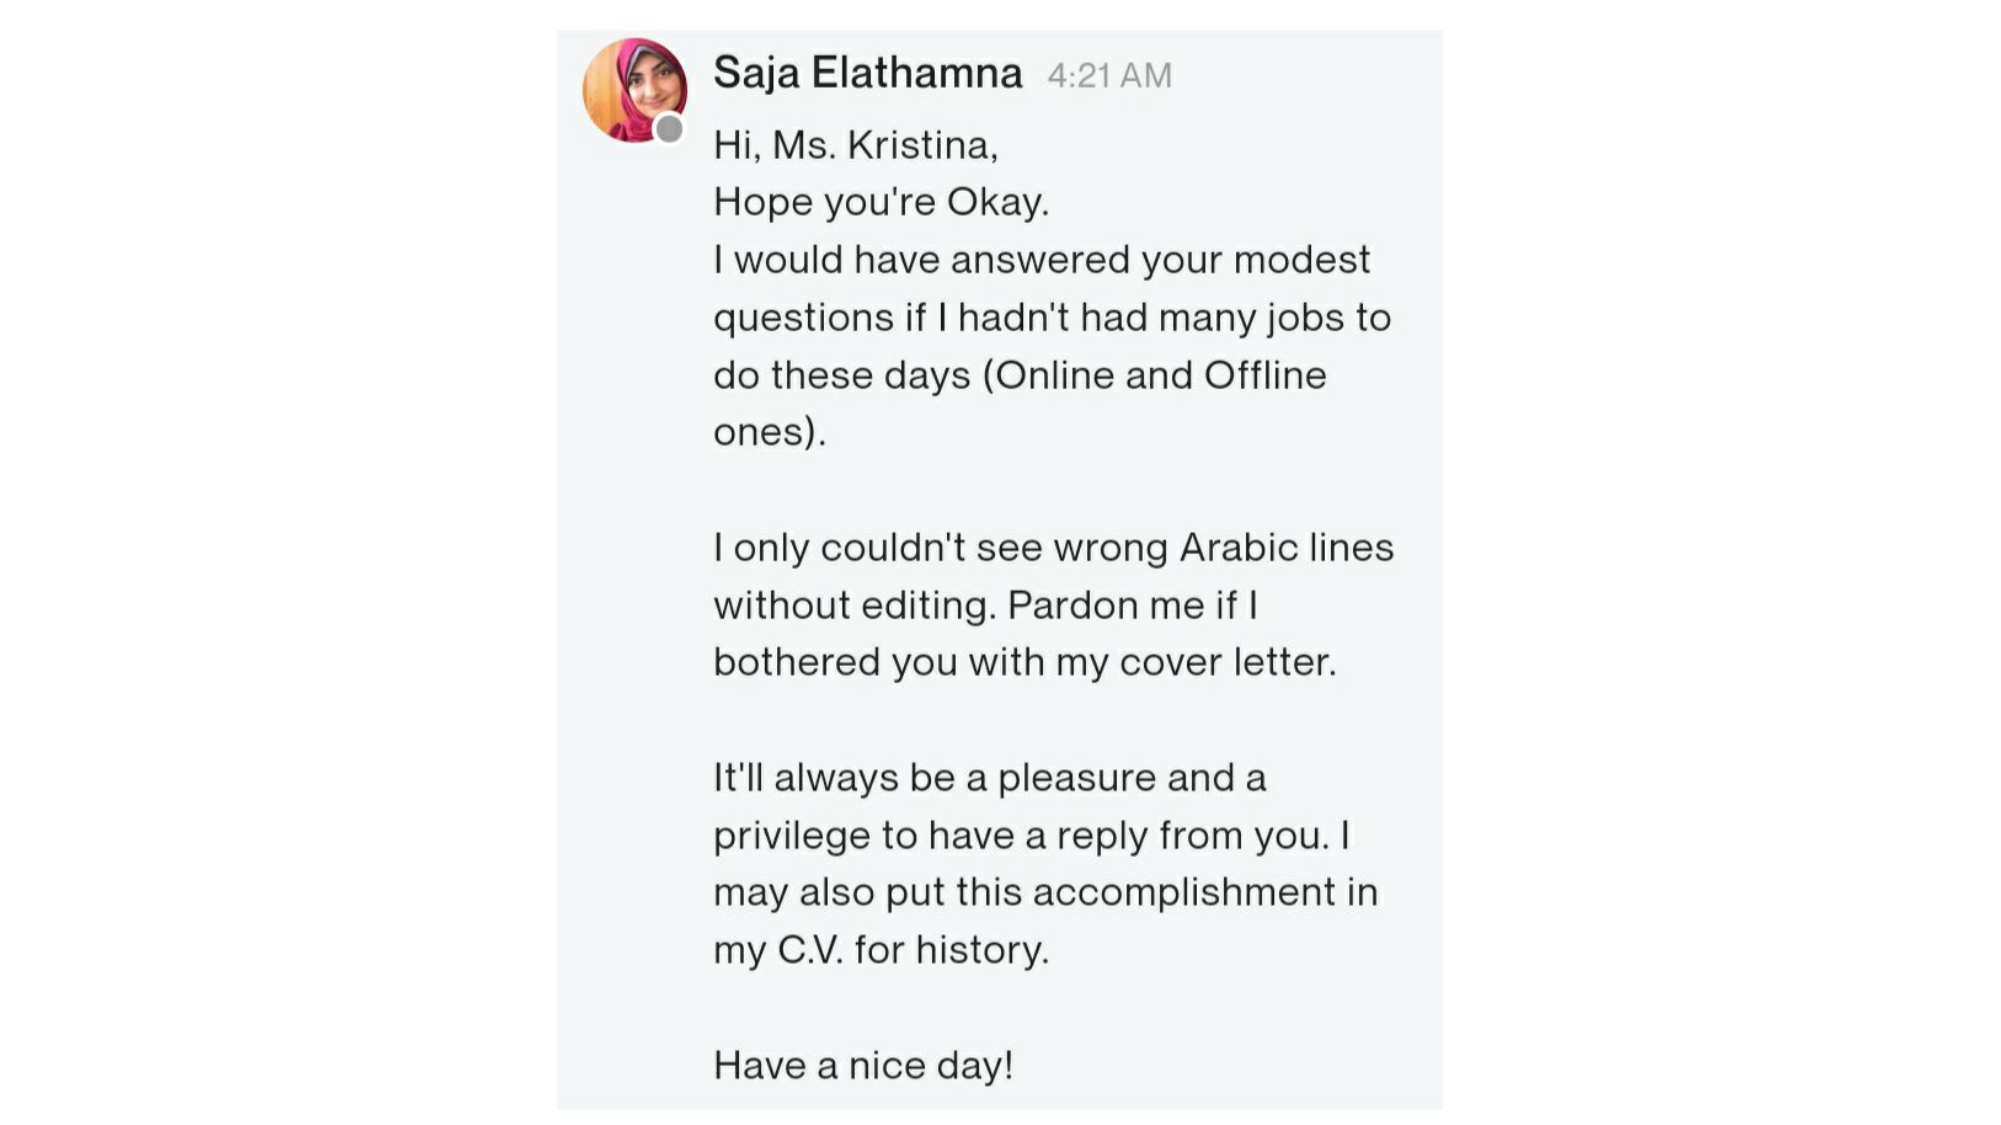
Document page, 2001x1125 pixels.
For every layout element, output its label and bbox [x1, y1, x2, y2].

picture [557, 0, 1443, 1125]
